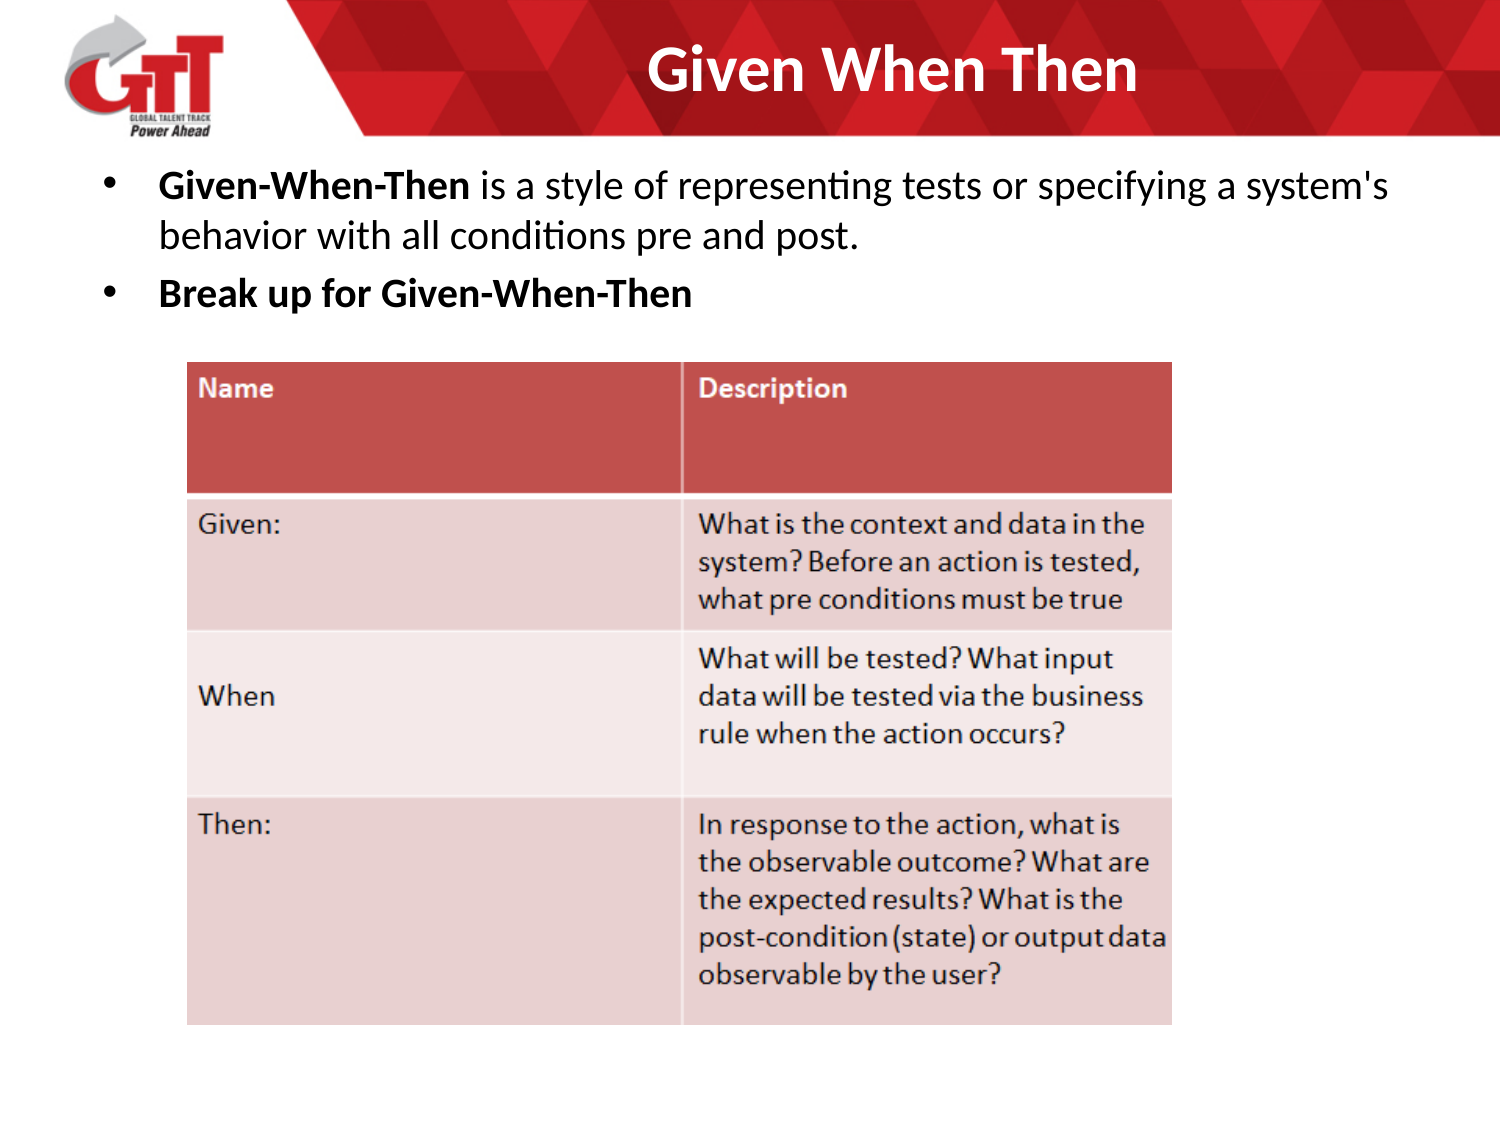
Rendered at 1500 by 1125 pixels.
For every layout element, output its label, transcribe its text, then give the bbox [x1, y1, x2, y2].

picture [0, 0, 1500, 1125]
list Given-When-Then is a style of representing tests or specifying a system's behavior with all conditions pre and post. Break up for Given-When-Then [87, 149, 1438, 975]
title Given When Then [324, 12, 1463, 118]
